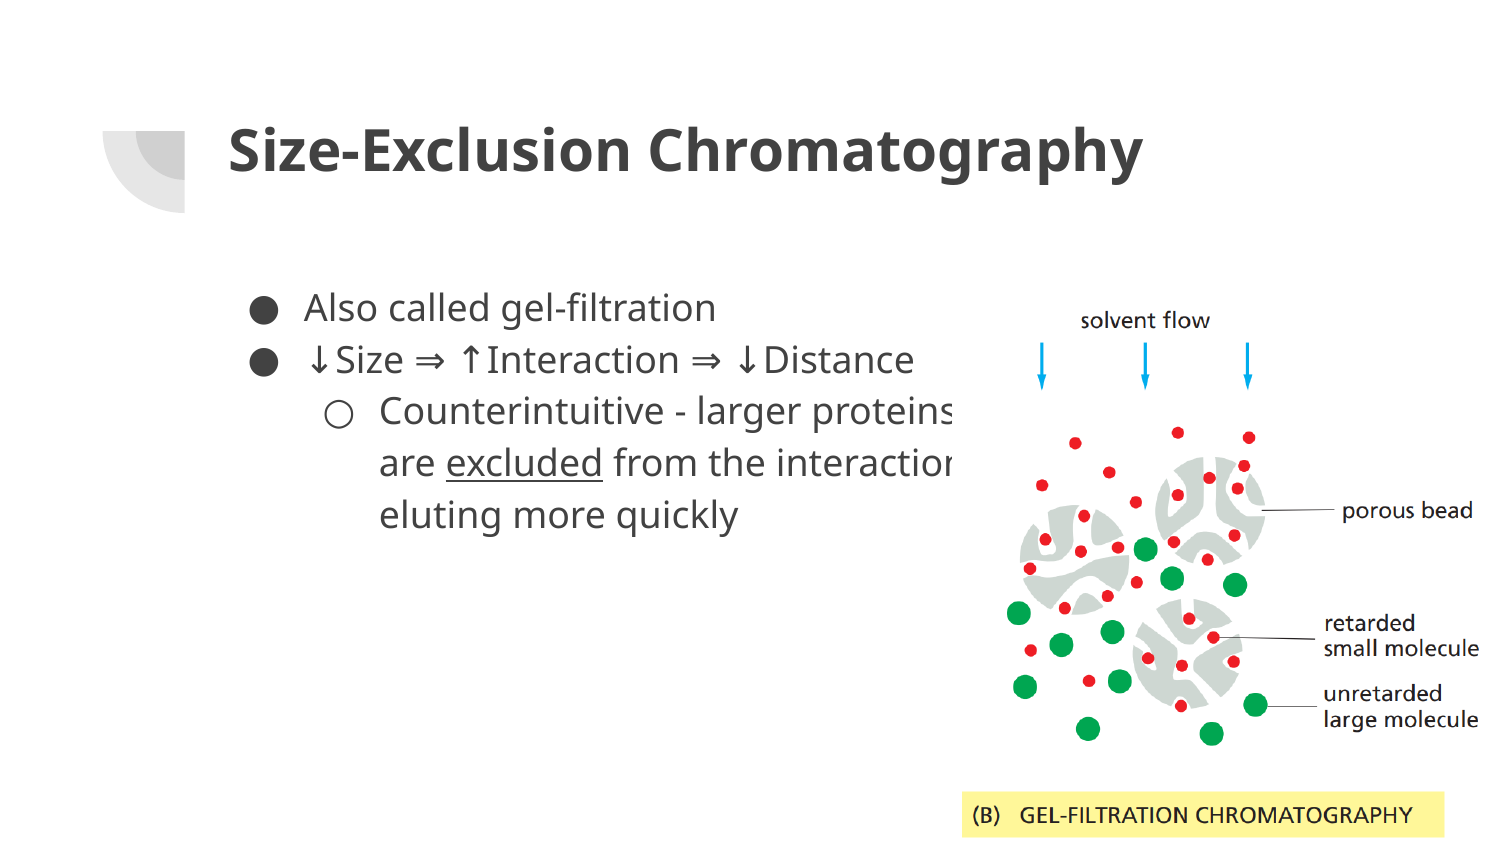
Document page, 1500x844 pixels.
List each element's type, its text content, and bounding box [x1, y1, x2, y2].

title Size-Exclusion Chromatography [213, 98, 1368, 262]
picture [951, 297, 1500, 844]
list Also called gel-filtration ↓Size ⇒ ↑Interaction ⇒ ↓Distance Counterintuitive - larger proteins are excluded from the interaction, eluting more quickly [213, 262, 1368, 744]
